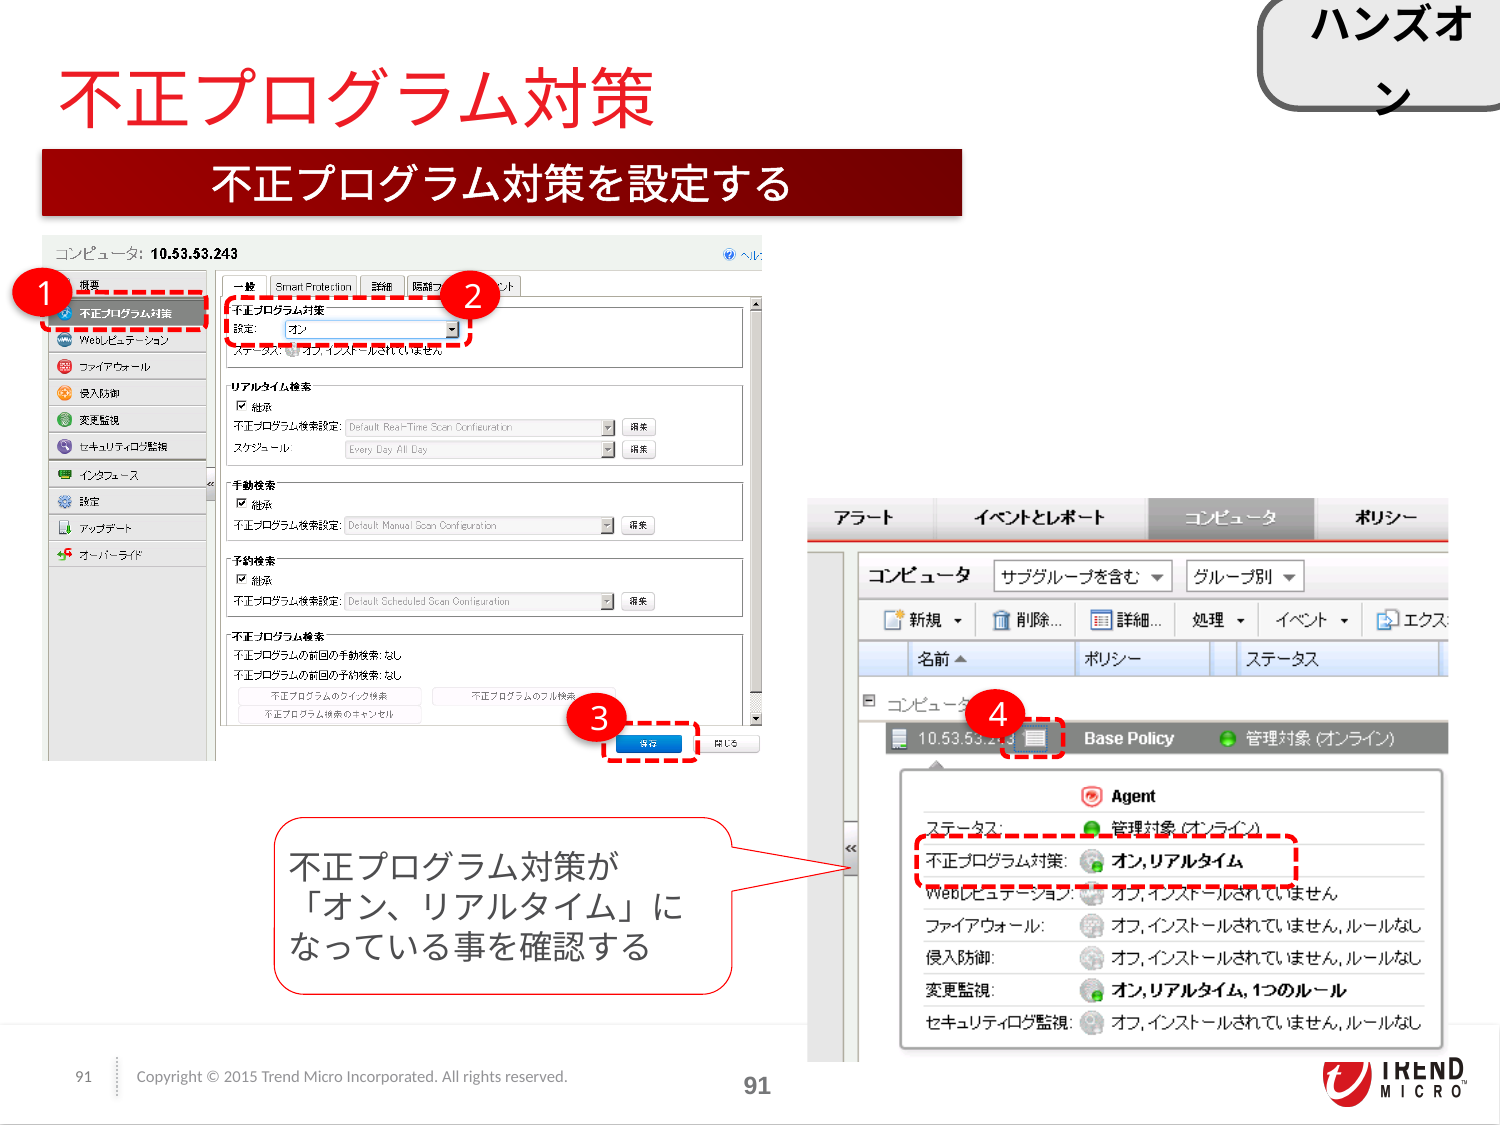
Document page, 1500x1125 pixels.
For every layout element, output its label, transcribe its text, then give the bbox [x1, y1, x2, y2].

text_box [249, 1046, 824, 1108]
text_box 不正プログラム対策を設定する [42, 149, 963, 216]
picture [807, 498, 1467, 1107]
text_box 不正プログラム対策 [42, 43, 1145, 161]
text_box ハンズオン [1257, 0, 1500, 111]
text_box 不正プログラム対策が 「オン、リアルタイム」になっている事を確認する [274, 817, 802, 995]
text_box 1 [11, 267, 37, 317]
picture [42, 235, 762, 762]
